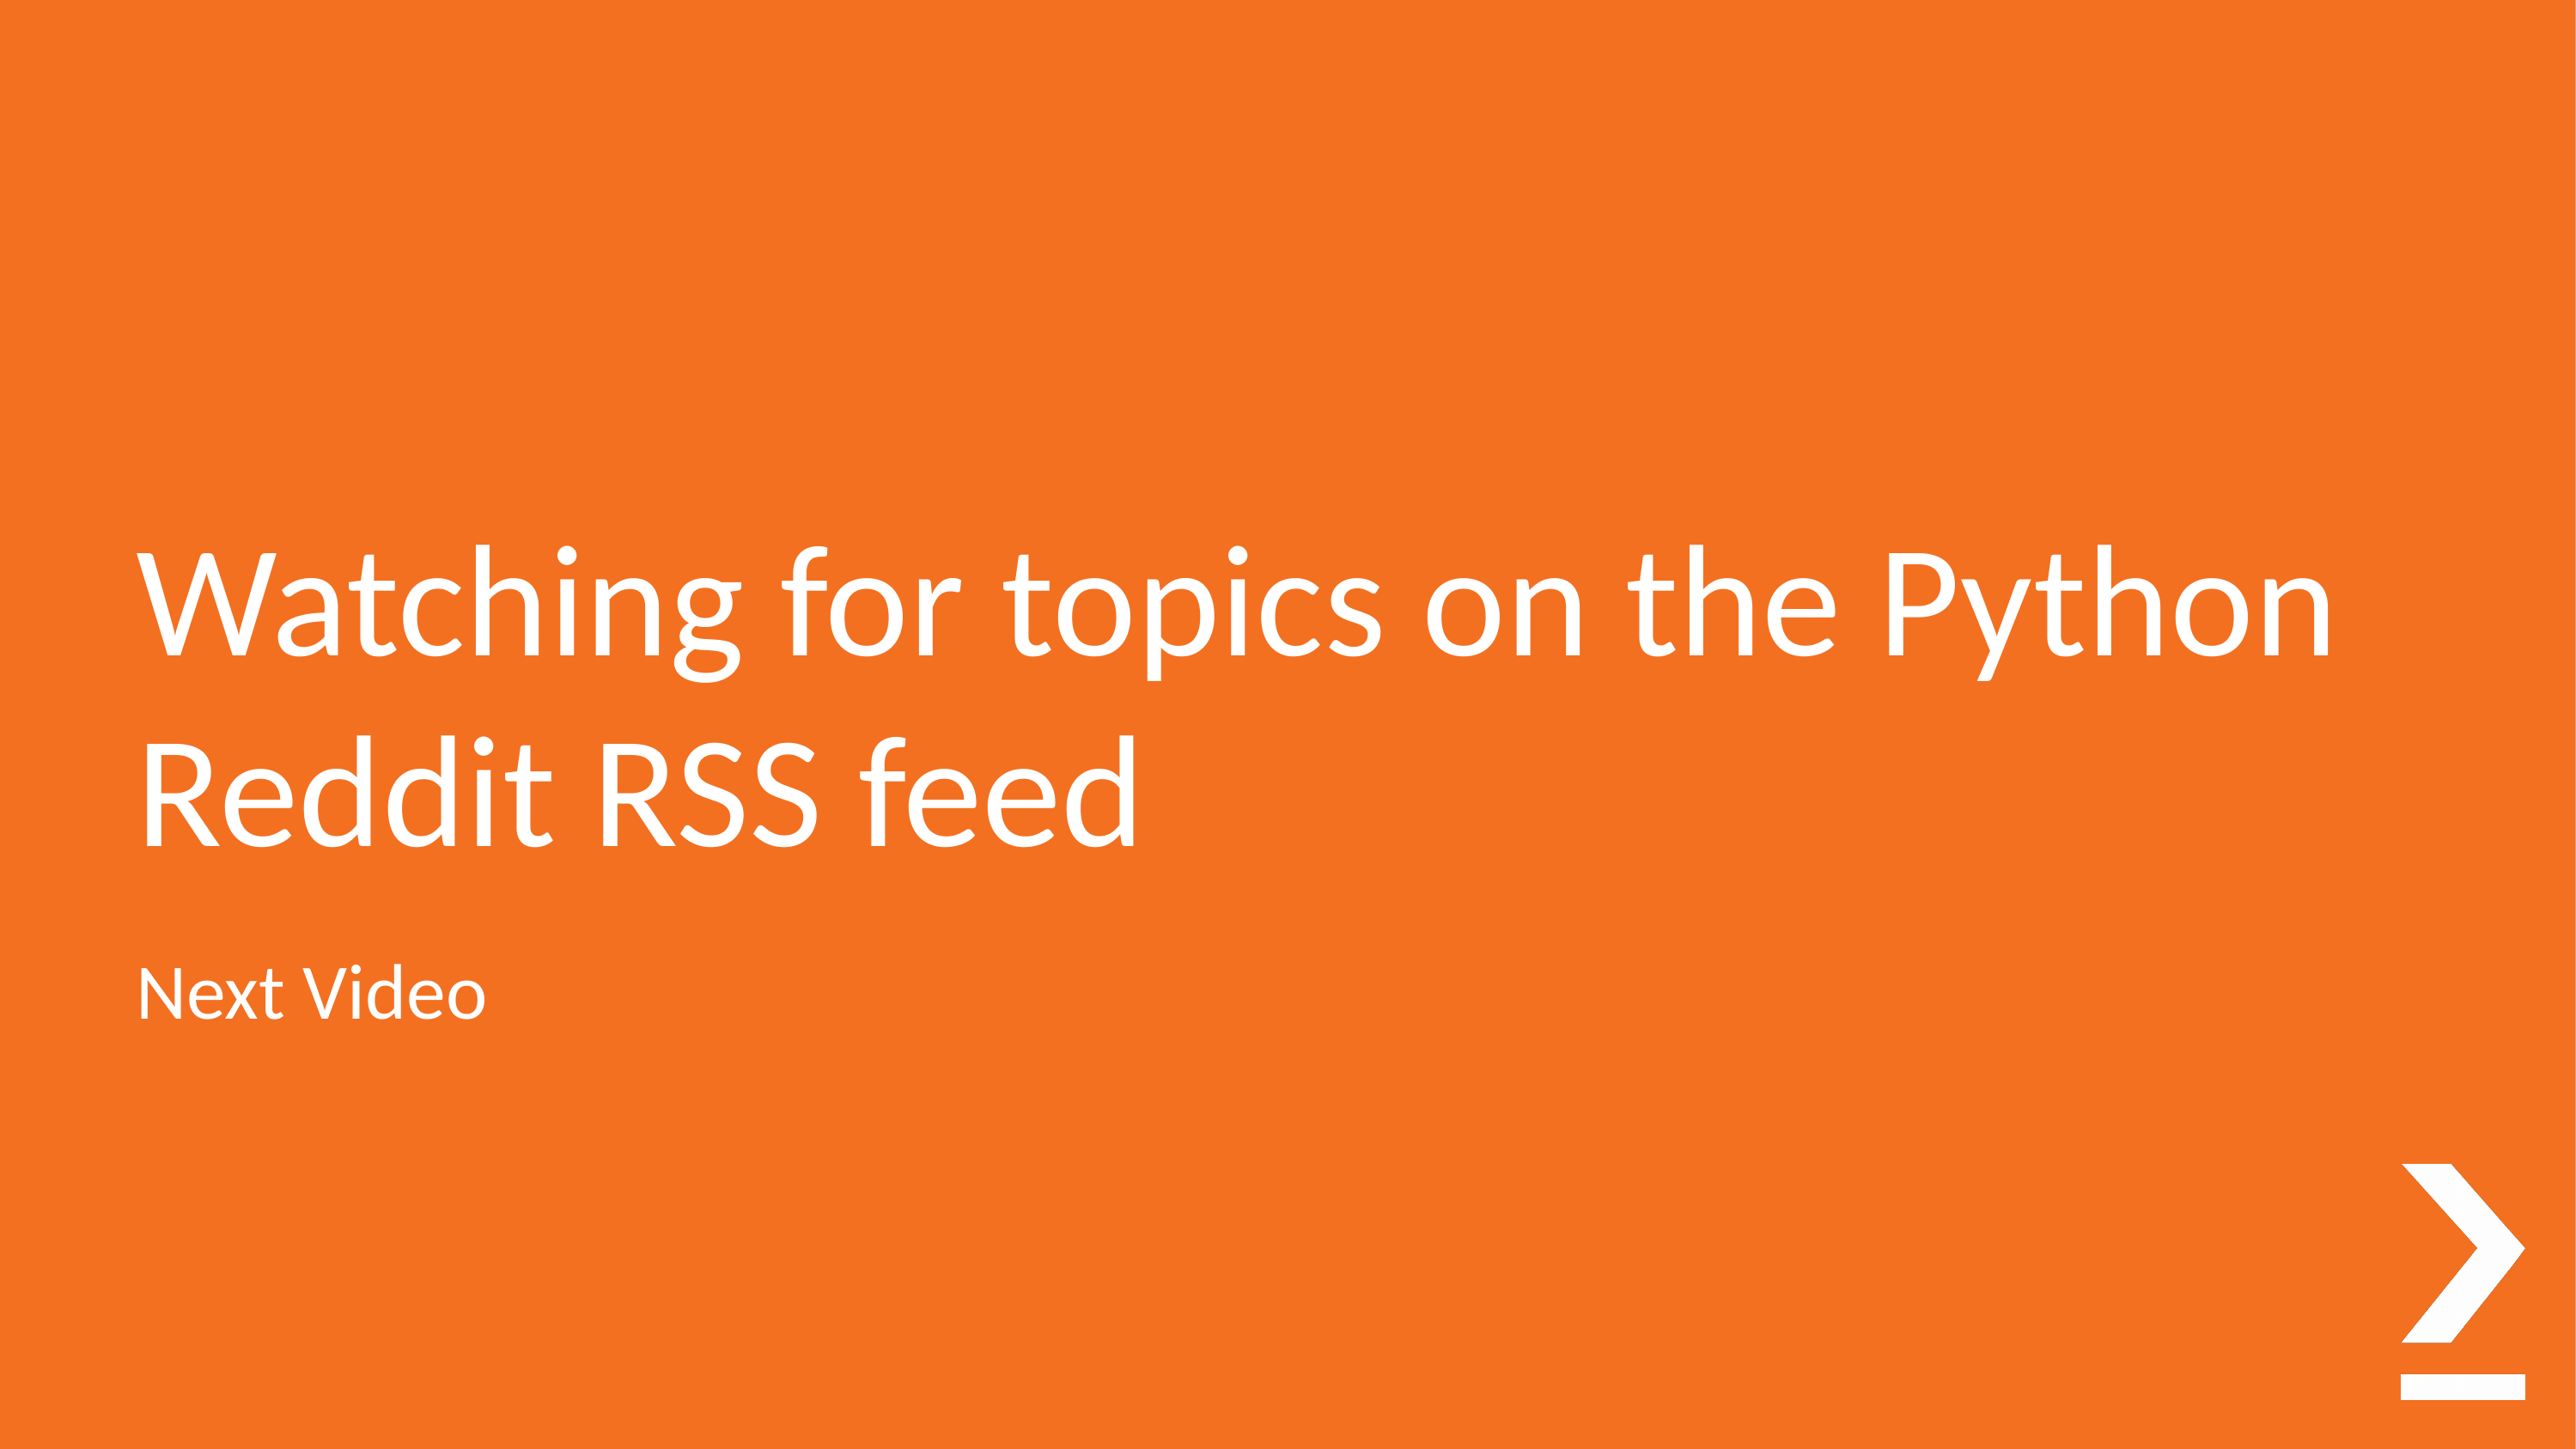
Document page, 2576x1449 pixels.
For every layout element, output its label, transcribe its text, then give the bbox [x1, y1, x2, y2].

picture [2401, 1164, 2525, 1400]
subtitle Next Video [110, 914, 2427, 1037]
title Watching for topics on the Python Reddit RSS feed [110, 641, 2427, 904]
